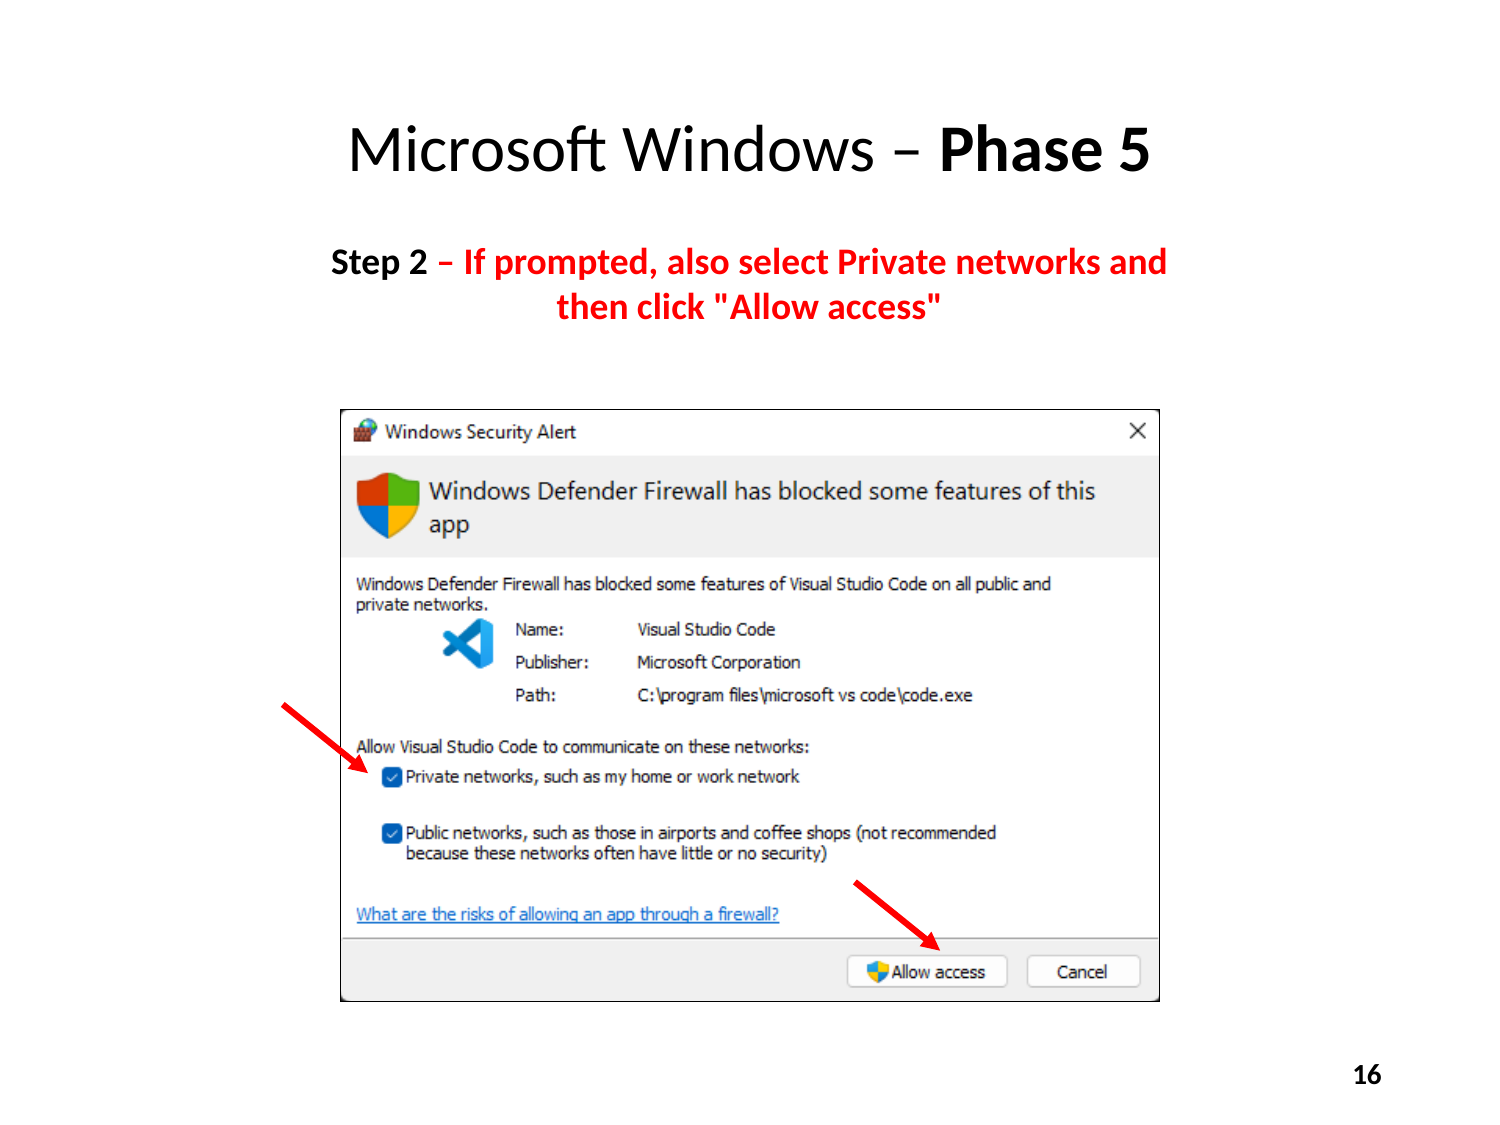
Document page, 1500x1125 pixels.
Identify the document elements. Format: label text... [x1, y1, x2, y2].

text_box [282, 704, 369, 774]
text_box Step 2 – If prompted, also select Private networks and then click "Allow access" [203, 229, 1297, 335]
picture [340, 409, 1160, 1002]
slide_number 16 [1059, 1042, 1397, 1103]
title Microsoft Windows – Phase 5 [103, 59, 1397, 241]
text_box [854, 881, 941, 951]
